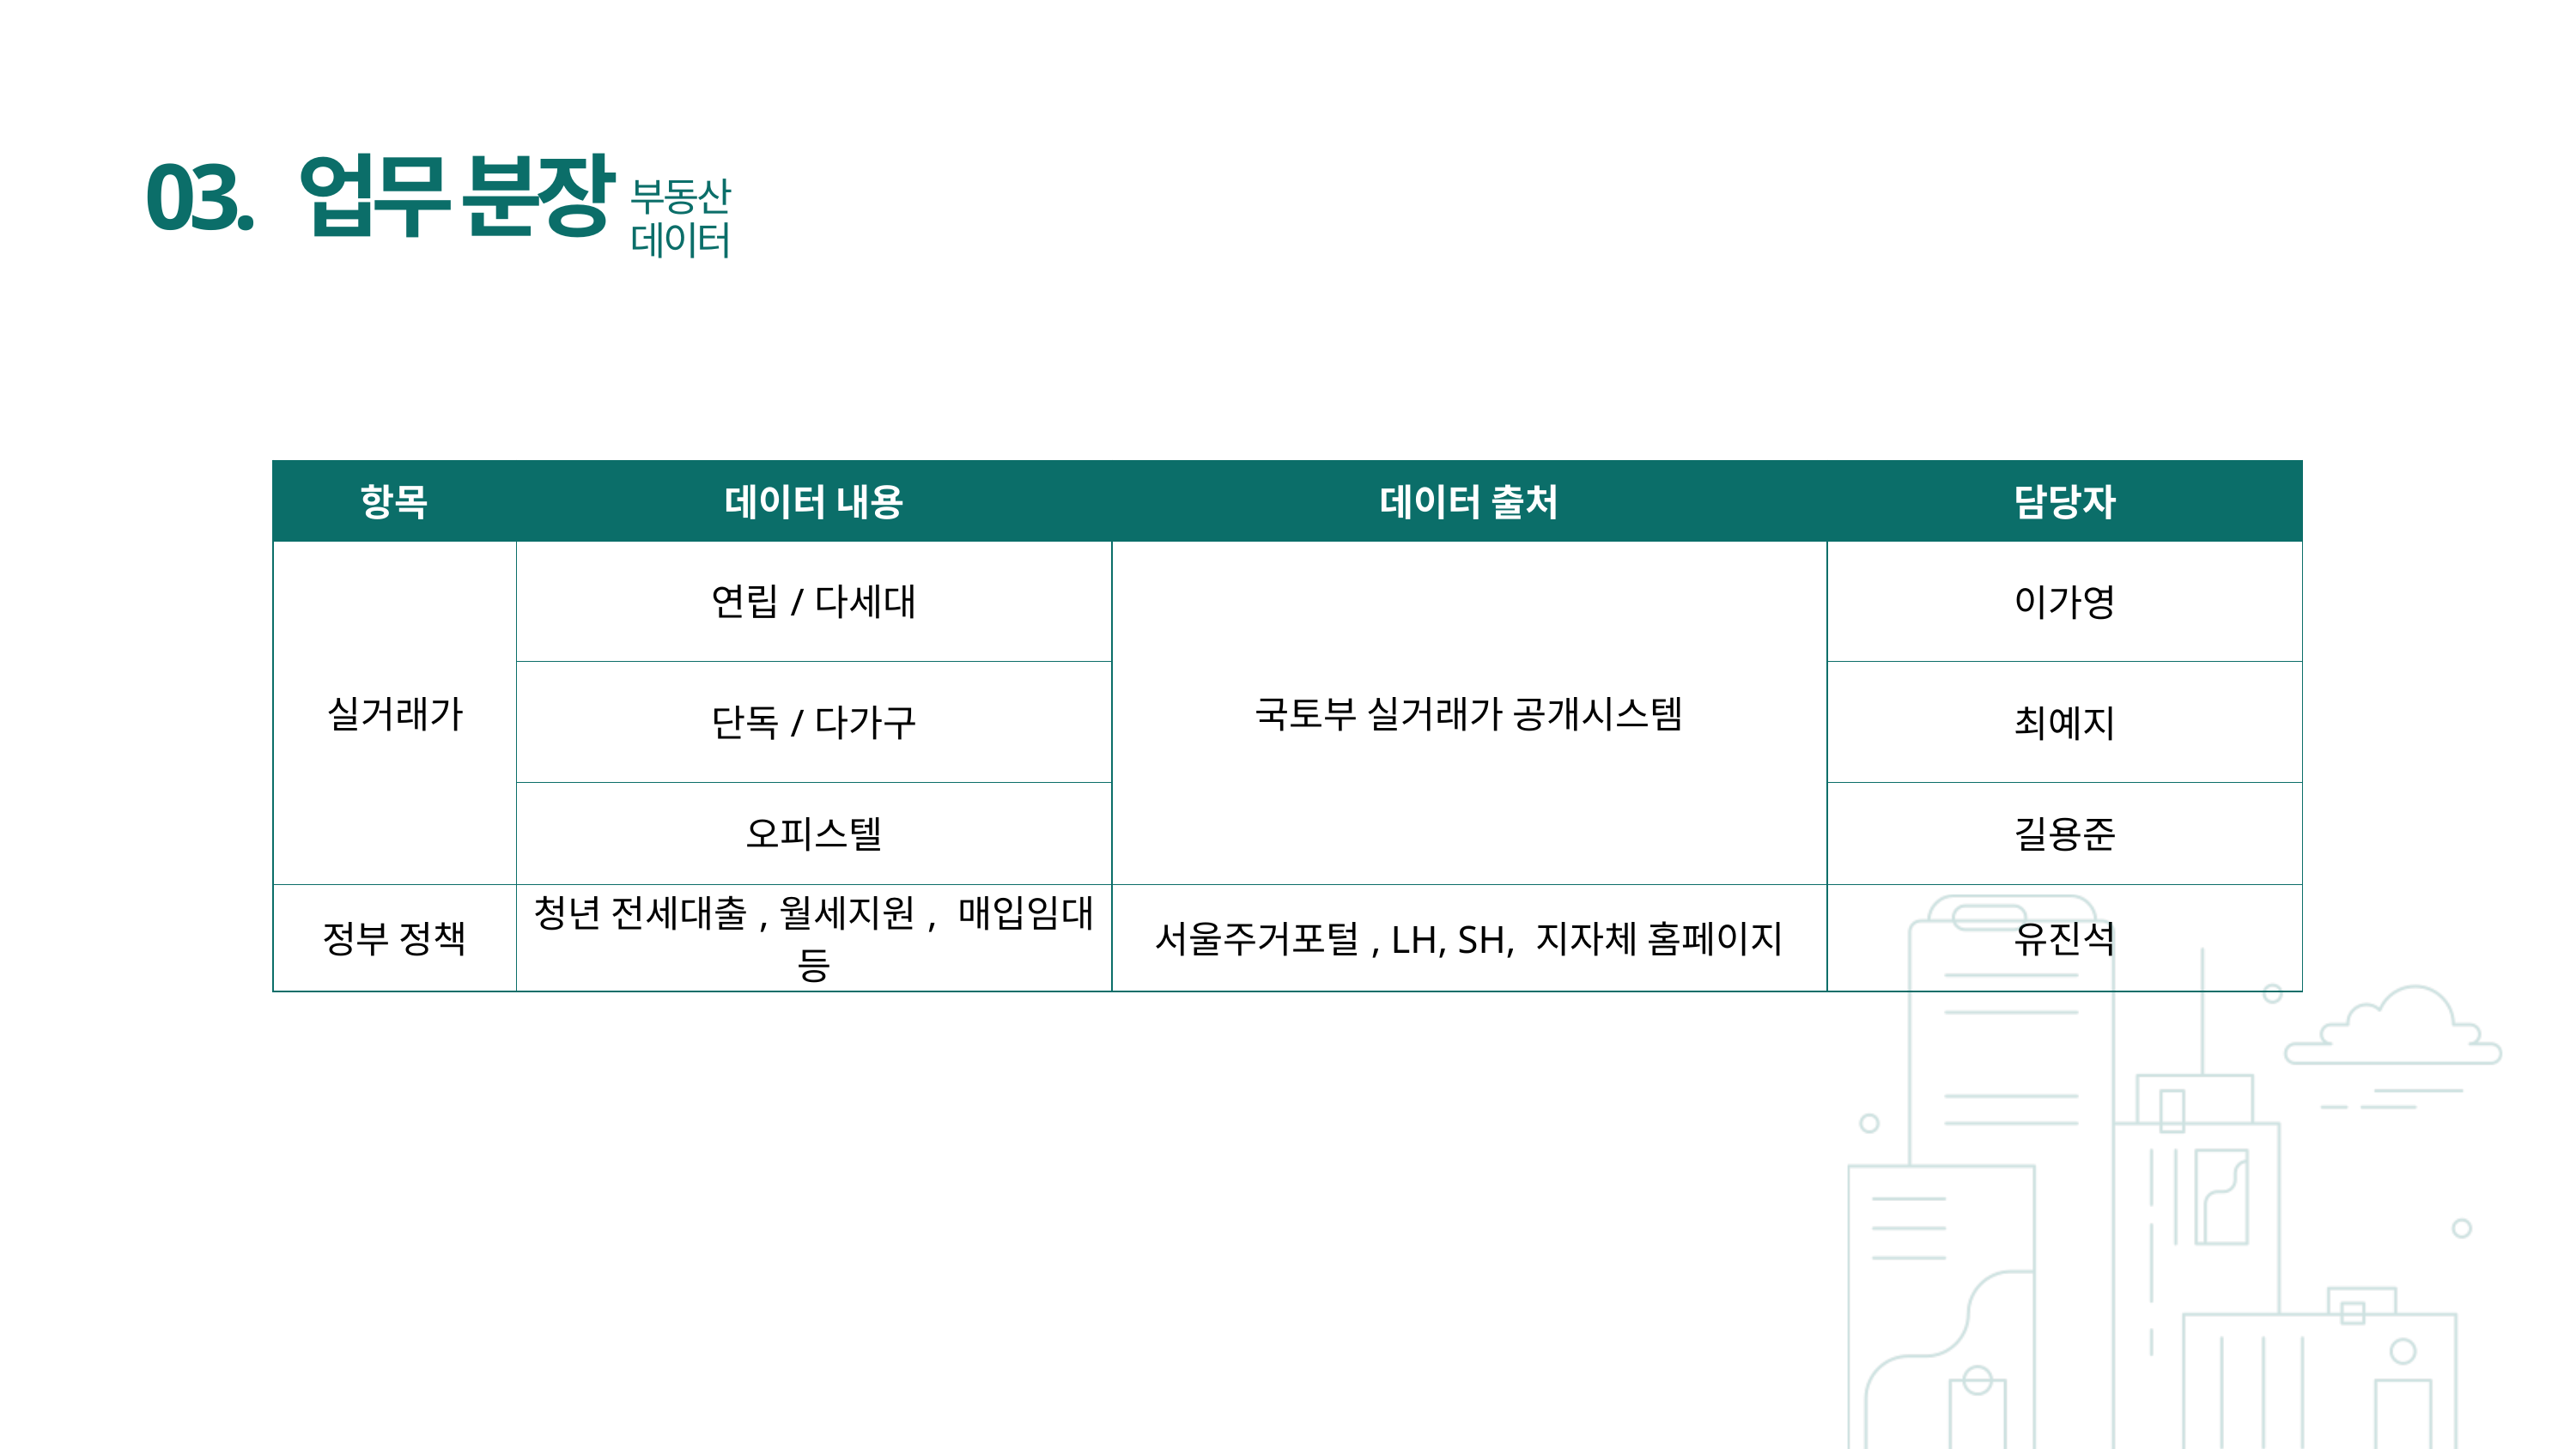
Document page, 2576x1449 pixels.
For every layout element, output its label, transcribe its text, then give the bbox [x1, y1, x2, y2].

table_cell 정부 정책 [274, 885, 516, 991]
table_cell 실거래가 [274, 542, 516, 884]
text_box 부동산 데이터 [629, 175, 835, 264]
table_cell 단독/다가구 [517, 662, 1111, 782]
table_cell 이가영 [1828, 542, 2302, 661]
table_header 데이터 내용 [517, 461, 1111, 540]
table_cell 길용준 [1828, 783, 2302, 884]
table_cell 연립/다세대 [517, 542, 1111, 661]
text_box 03. 업무 분장 [144, 147, 630, 249]
table_header 데이터 출처 [1113, 461, 1826, 540]
table_cell 최예지 [1828, 662, 2302, 782]
table_cell 청년 전세대출,월세지원, 매입임대 등 [517, 885, 1111, 991]
text_box [1847, 894, 2503, 1449]
table_cell 유진석 [1828, 885, 2302, 991]
table_header 담당자 [1828, 461, 2302, 540]
table_cell 오피스텔 [517, 783, 1111, 884]
table_cell 서울주거포털, LH, SH, 지자체 홈페이지 [1113, 885, 1826, 991]
table_header 항목 [274, 461, 516, 540]
table_cell 국토부 실거래가 공개시스템 [1113, 542, 1826, 884]
